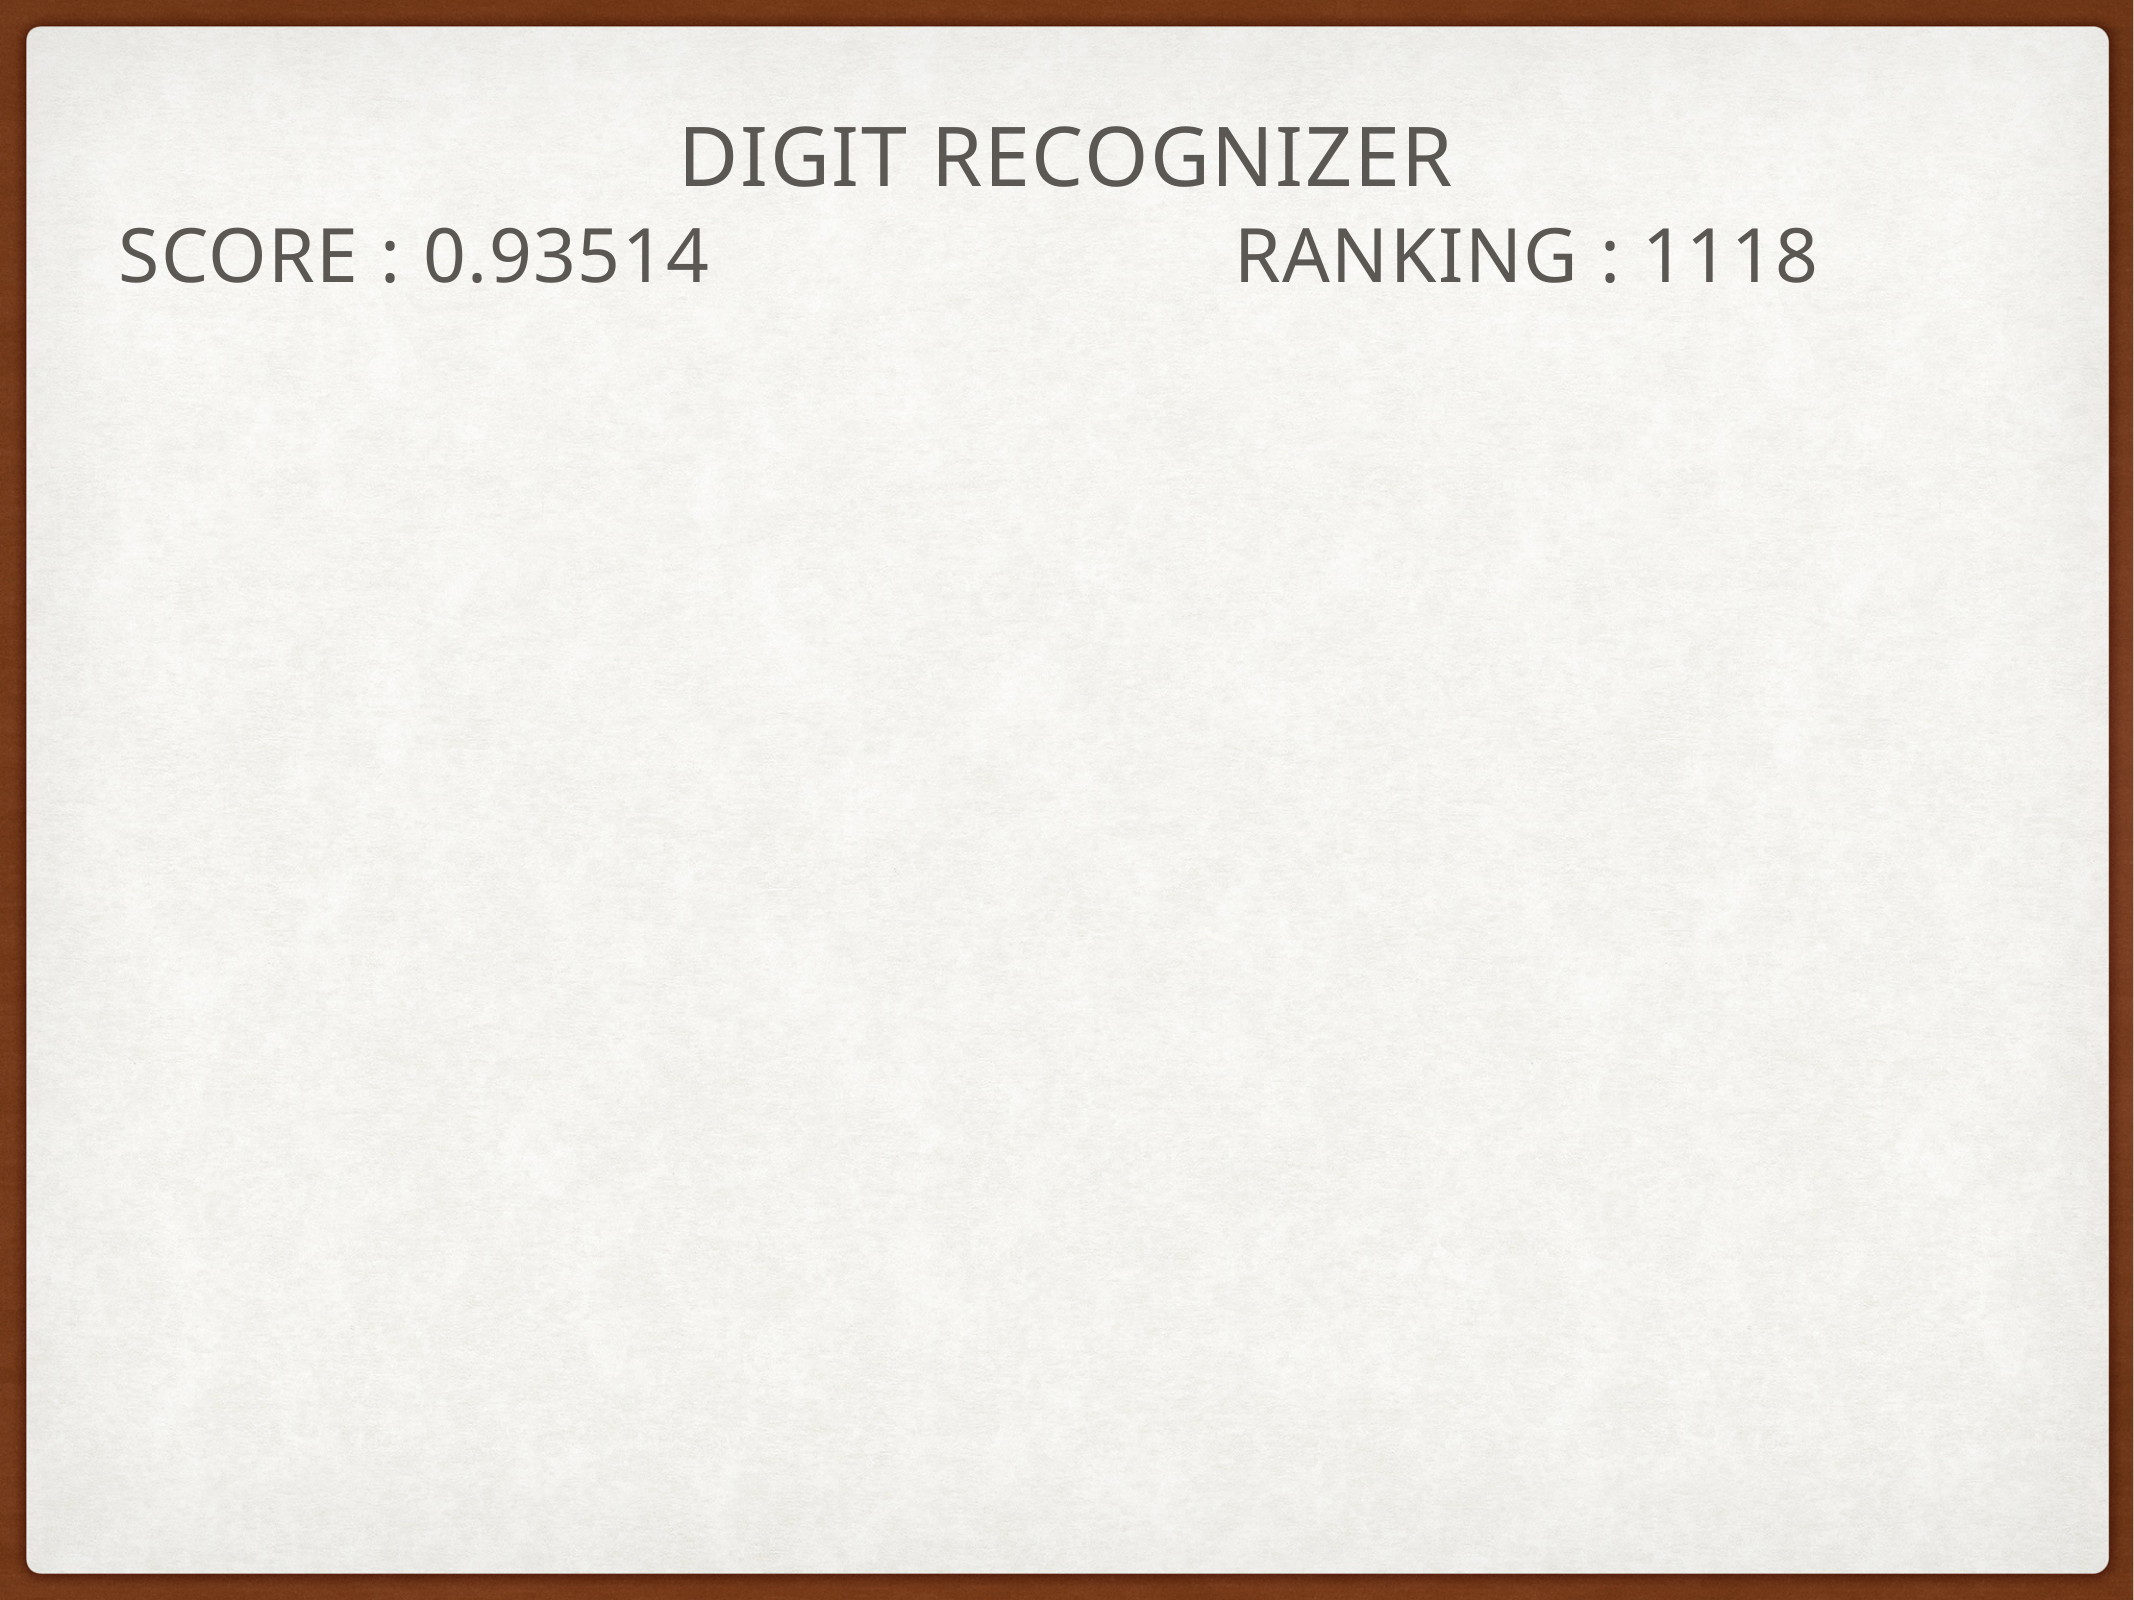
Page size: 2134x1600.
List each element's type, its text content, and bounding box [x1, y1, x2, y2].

title Digit Recognizer [109, 95, 2024, 220]
picture [0, 0, 2134, 1600]
list Score : 0.93514 Ranking : 1118 [109, 220, 2024, 330]
